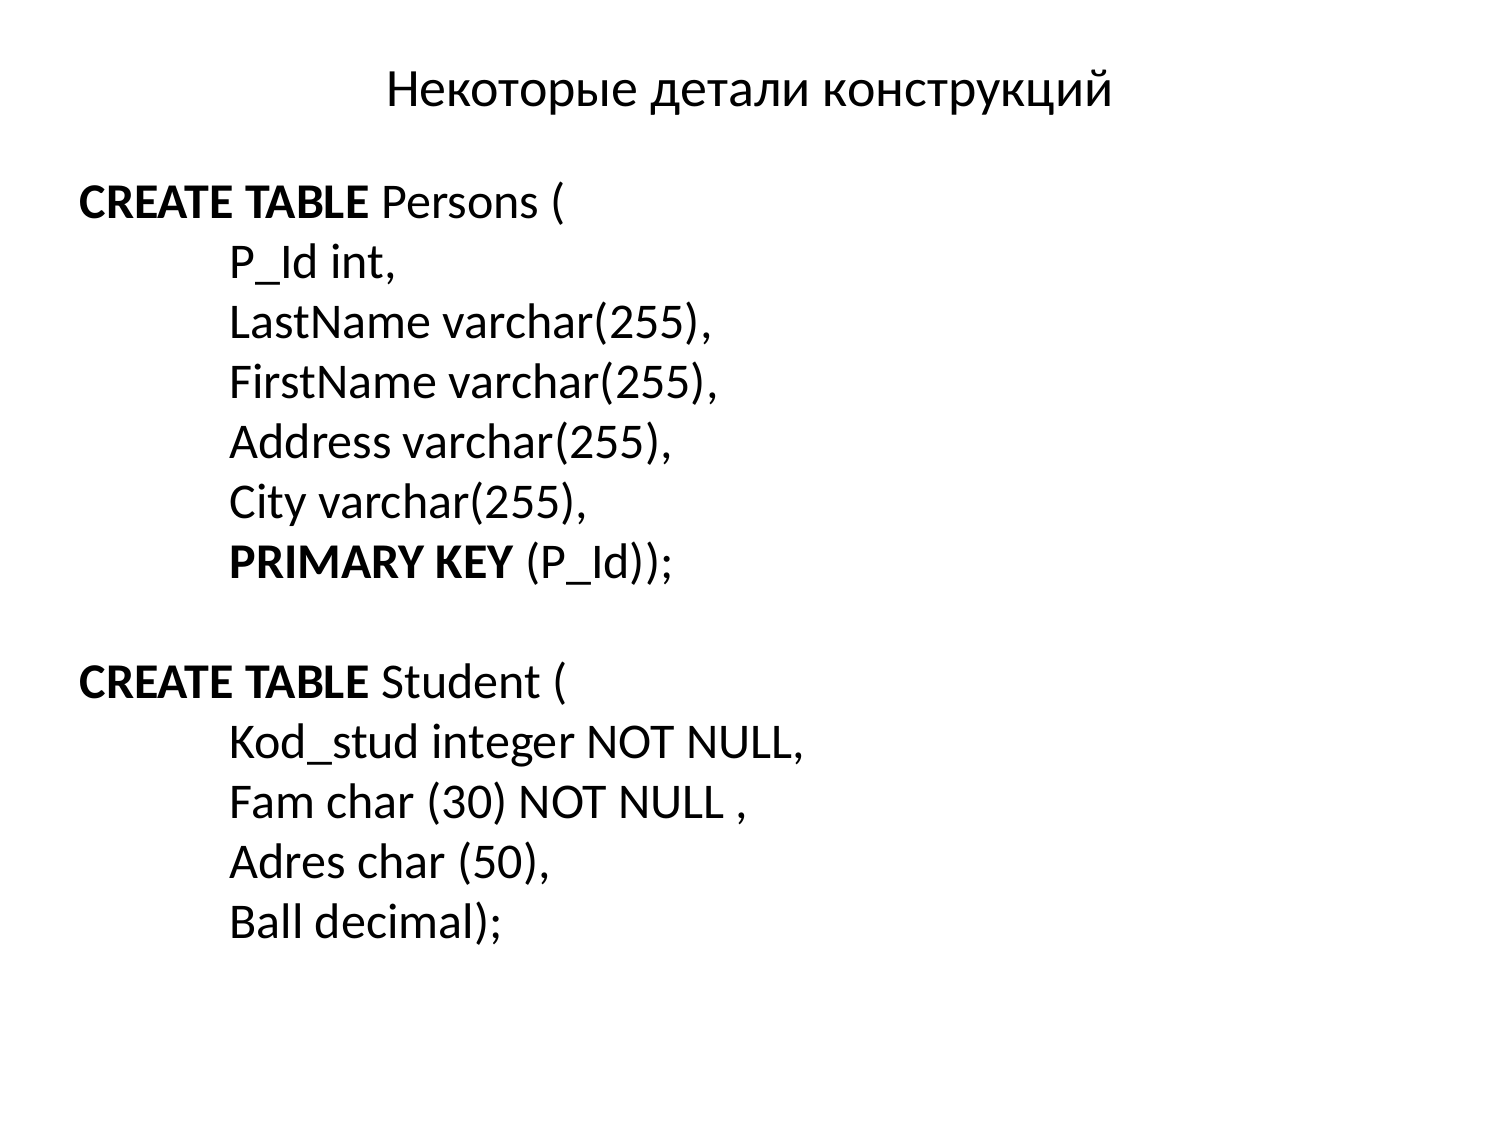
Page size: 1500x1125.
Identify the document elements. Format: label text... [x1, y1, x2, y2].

title Некоторые детали конструкций [75, 45, 1425, 126]
text_box CREATE TABLE Persons ( P_Id int, LastName varchar(255), FirstName varchar(255), Address varchar(255), City varchar(255), PRIMARY KEY (P_Id)); CREATE TABLE Student ( Kod_stud integer NOT NULL, Fam char (30) NOT NULL , Adres char (50), Ball decimal); [64, 160, 1436, 956]
